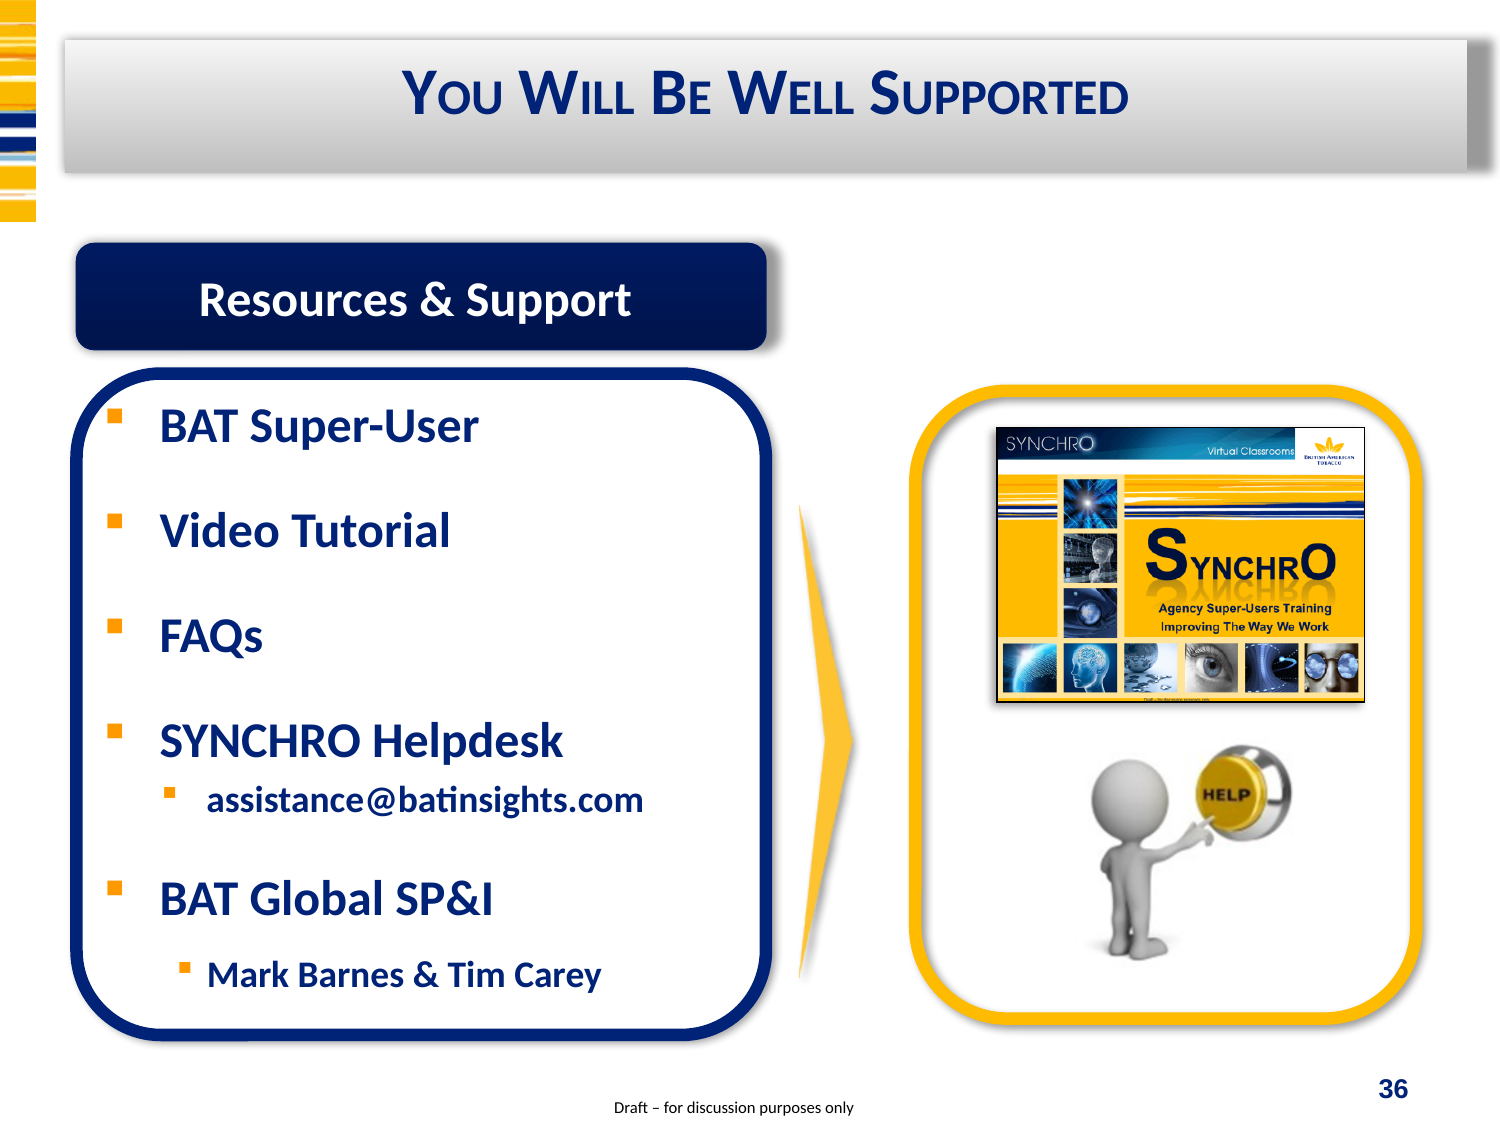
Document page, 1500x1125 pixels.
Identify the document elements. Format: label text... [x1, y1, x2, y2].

text_box 36 [1368, 1066, 1500, 1109]
text_box [915, 390, 1417, 1019]
text_box You will BE WELL SUPPORTED [64, 40, 1467, 173]
text_box Resources & Support [76, 243, 766, 350]
text_box [76, 415, 766, 1036]
picture [795, 476, 866, 978]
picture [997, 428, 1365, 702]
text_box [118, 373, 724, 385]
list BAT Super-User Video Tutorial FAQs SYNCHRO Helpdesk assistance@batinsights.com BAT Global SP&I Mark Barnes & Tim Carey [88, 385, 809, 886]
picture [1062, 727, 1318, 981]
picture [0, 0, 36, 222]
